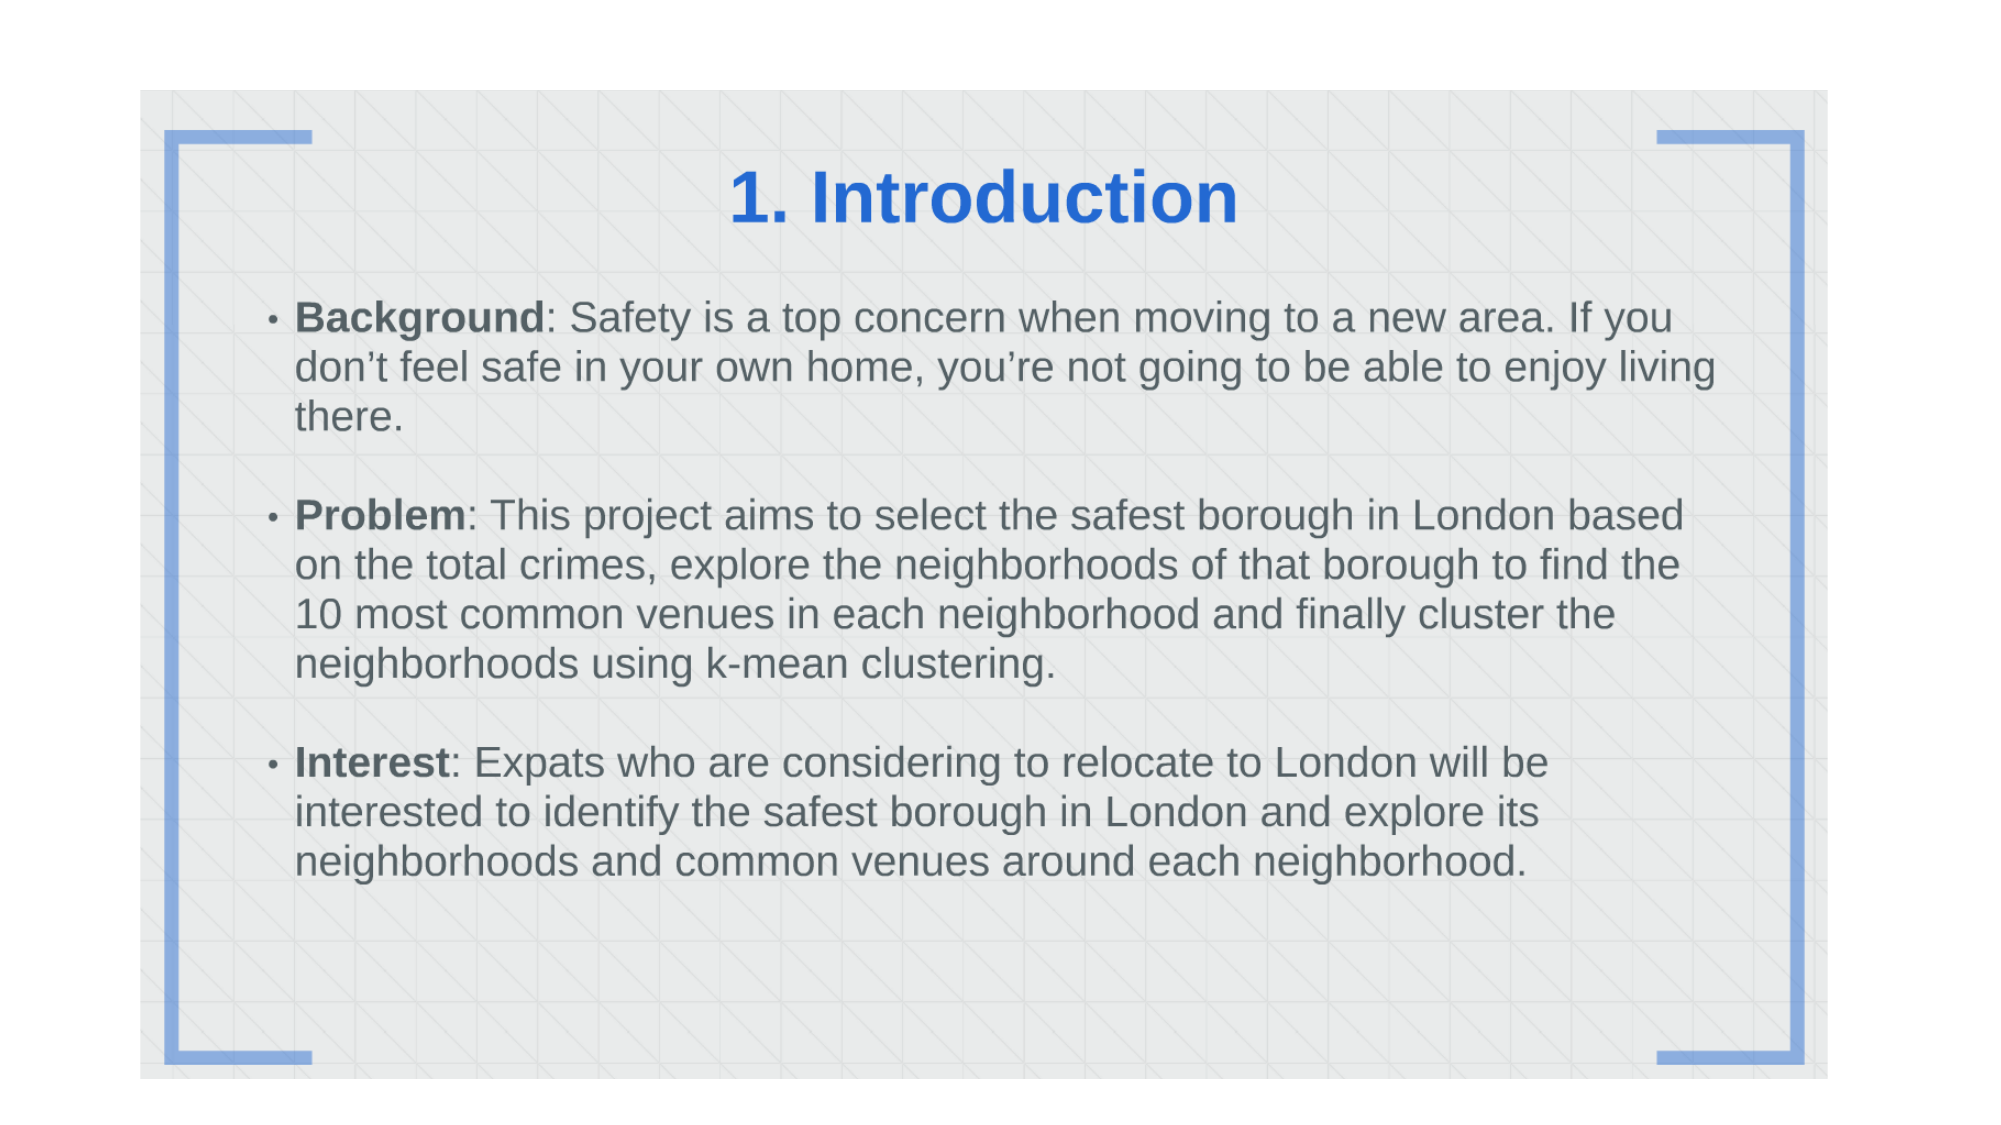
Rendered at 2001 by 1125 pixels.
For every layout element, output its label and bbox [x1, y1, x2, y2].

picture [140, 89, 1828, 1079]
